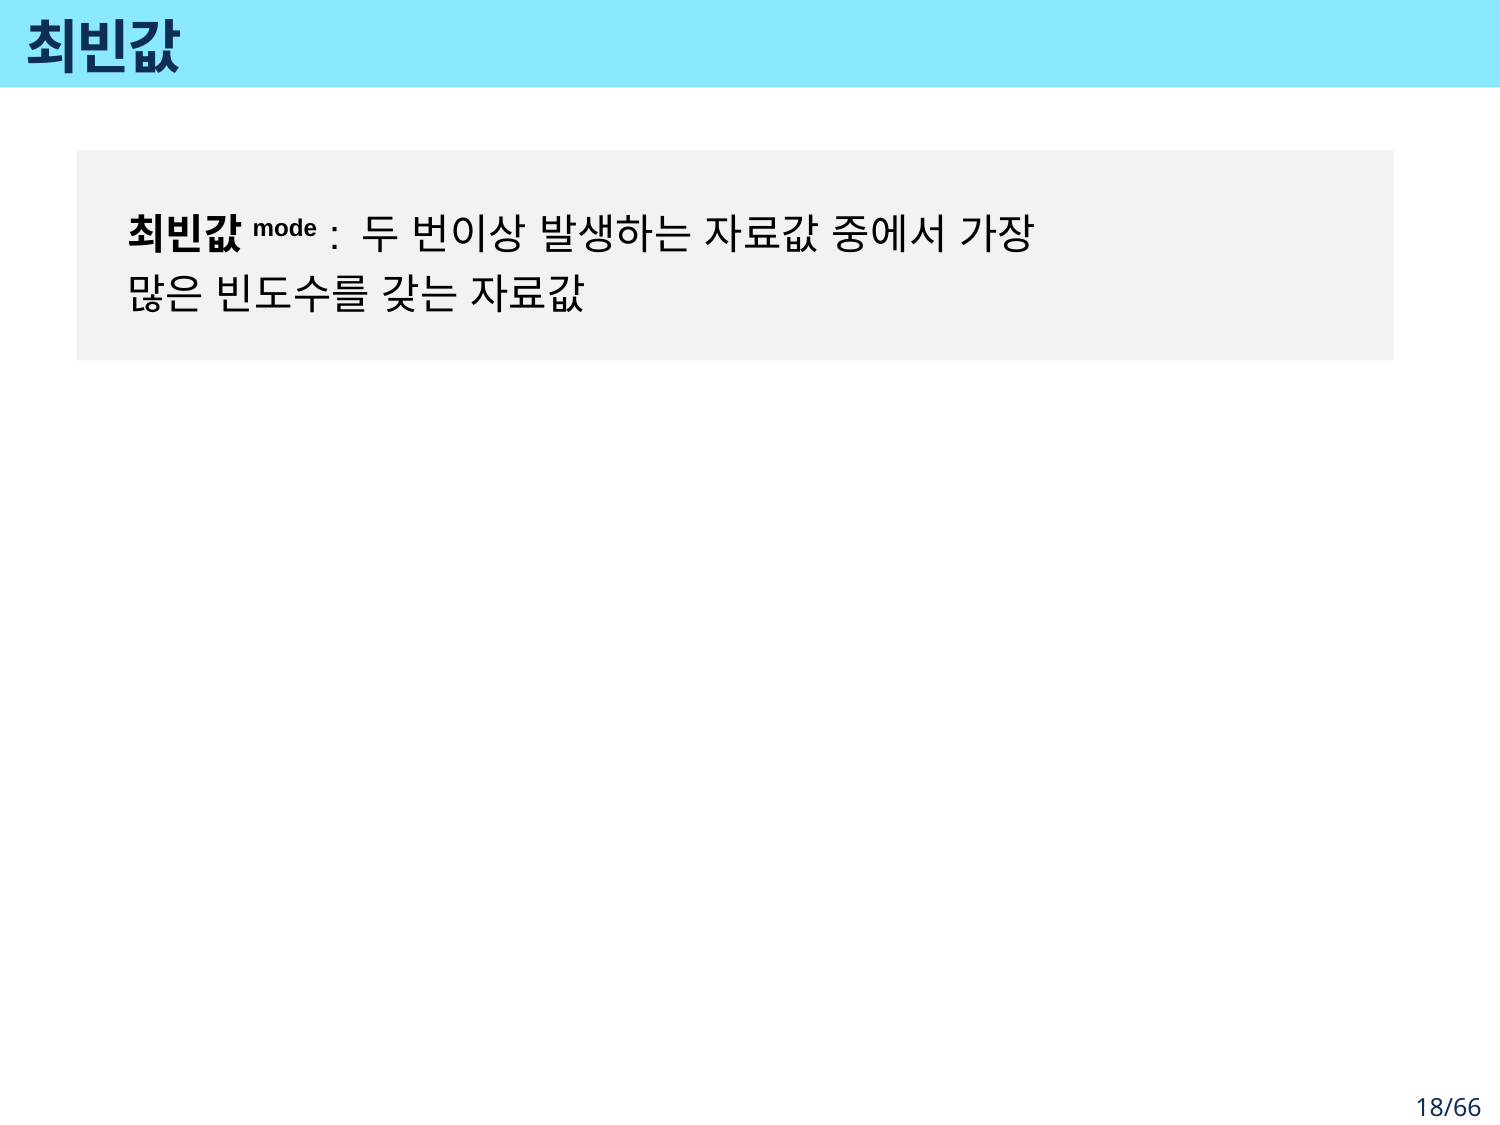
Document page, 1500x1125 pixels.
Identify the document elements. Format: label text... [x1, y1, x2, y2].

title 최빈값 [10, 5, 1288, 84]
text_box 최빈값mode : 두 번이상 발생하는 자료값 중에서 가장 많은 빈도수를 갖는 자료값 [112, 190, 1371, 325]
text_box [75, 148, 1396, 362]
